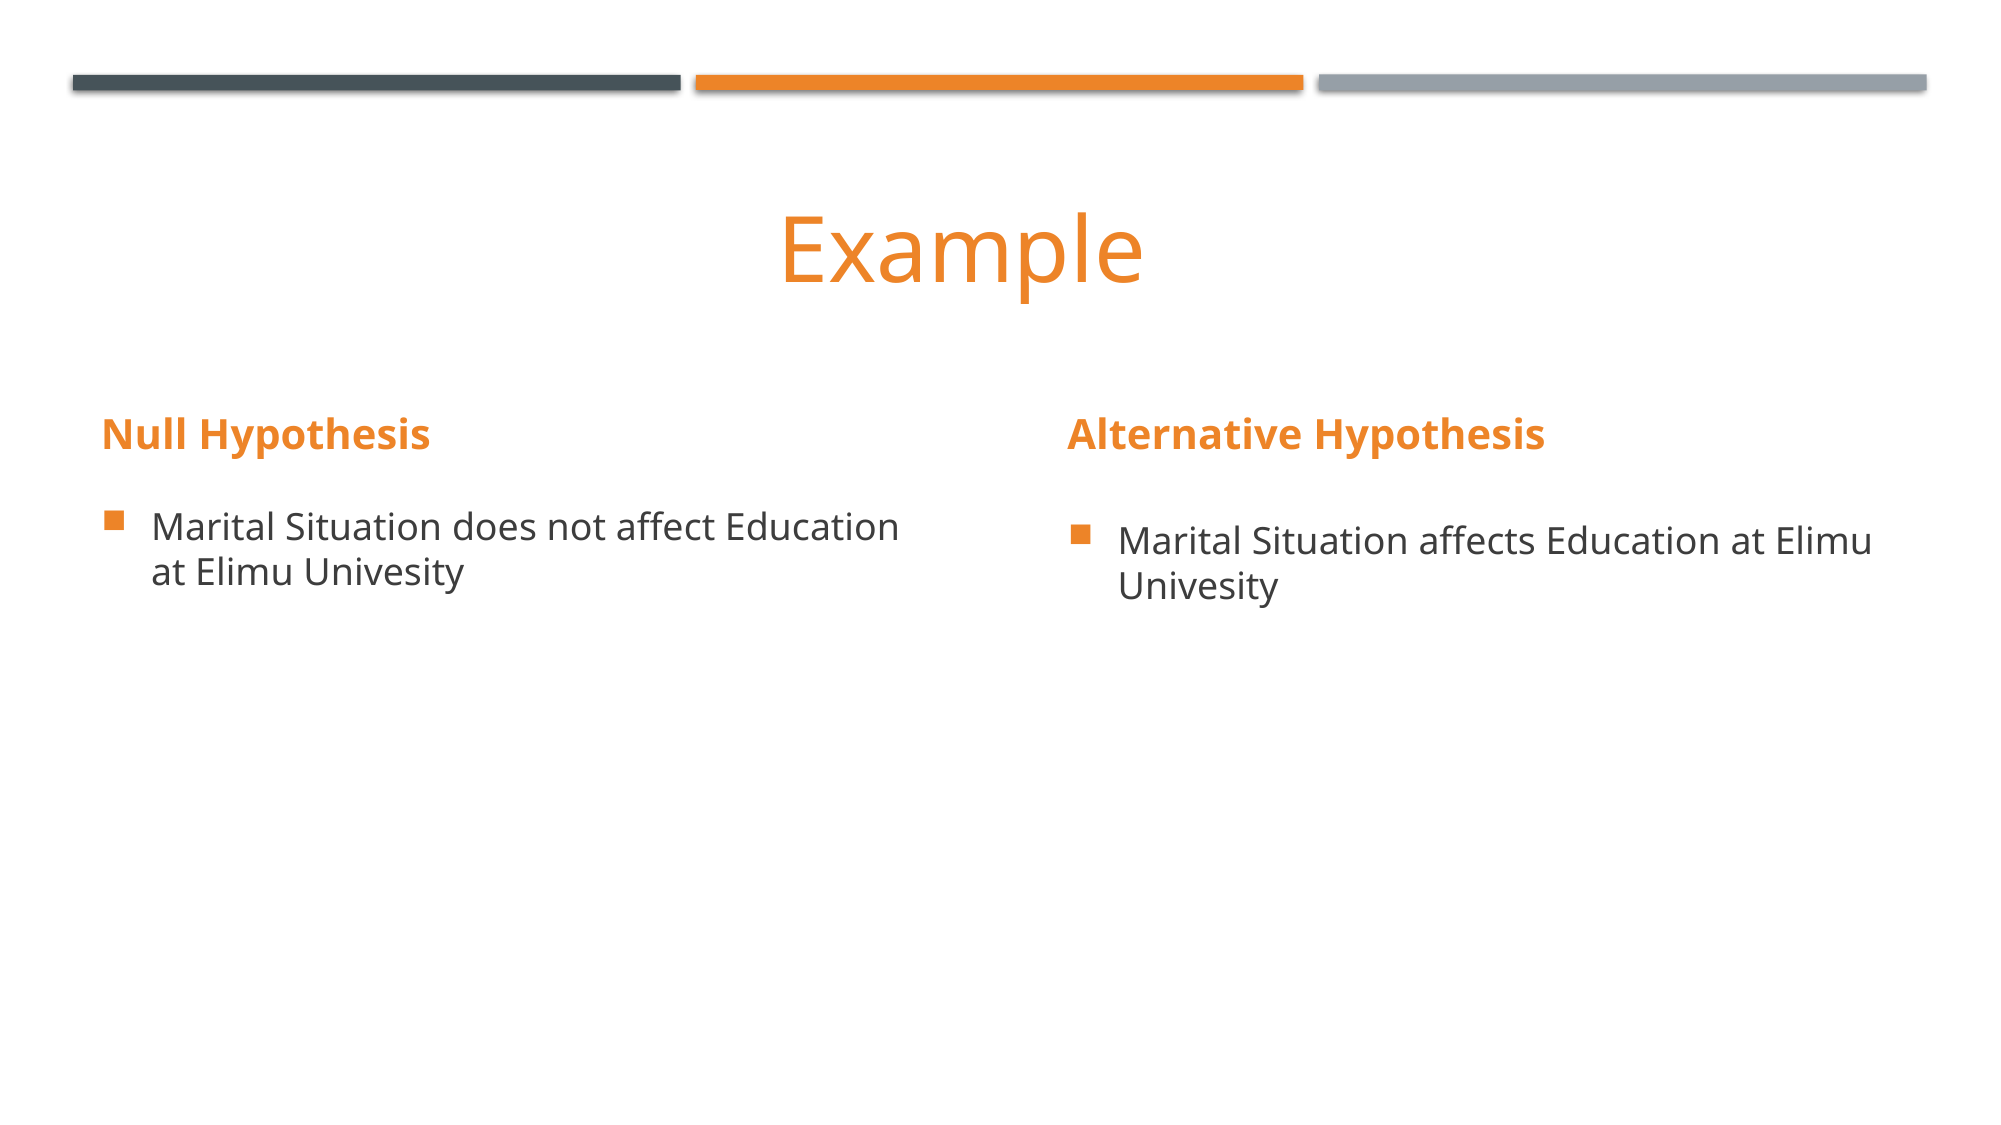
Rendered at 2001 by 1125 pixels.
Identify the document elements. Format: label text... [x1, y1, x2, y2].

list Marital Situation does not affect Education at Elimu Univesity [85, 495, 938, 1029]
list Alternative Hypothesis [1052, 387, 1905, 479]
list Null Hypothesis [85, 387, 938, 479]
list Marital Situation affects Education at Elimu Univesity [1052, 509, 1905, 1069]
text_box Example [51, 183, 1872, 309]
